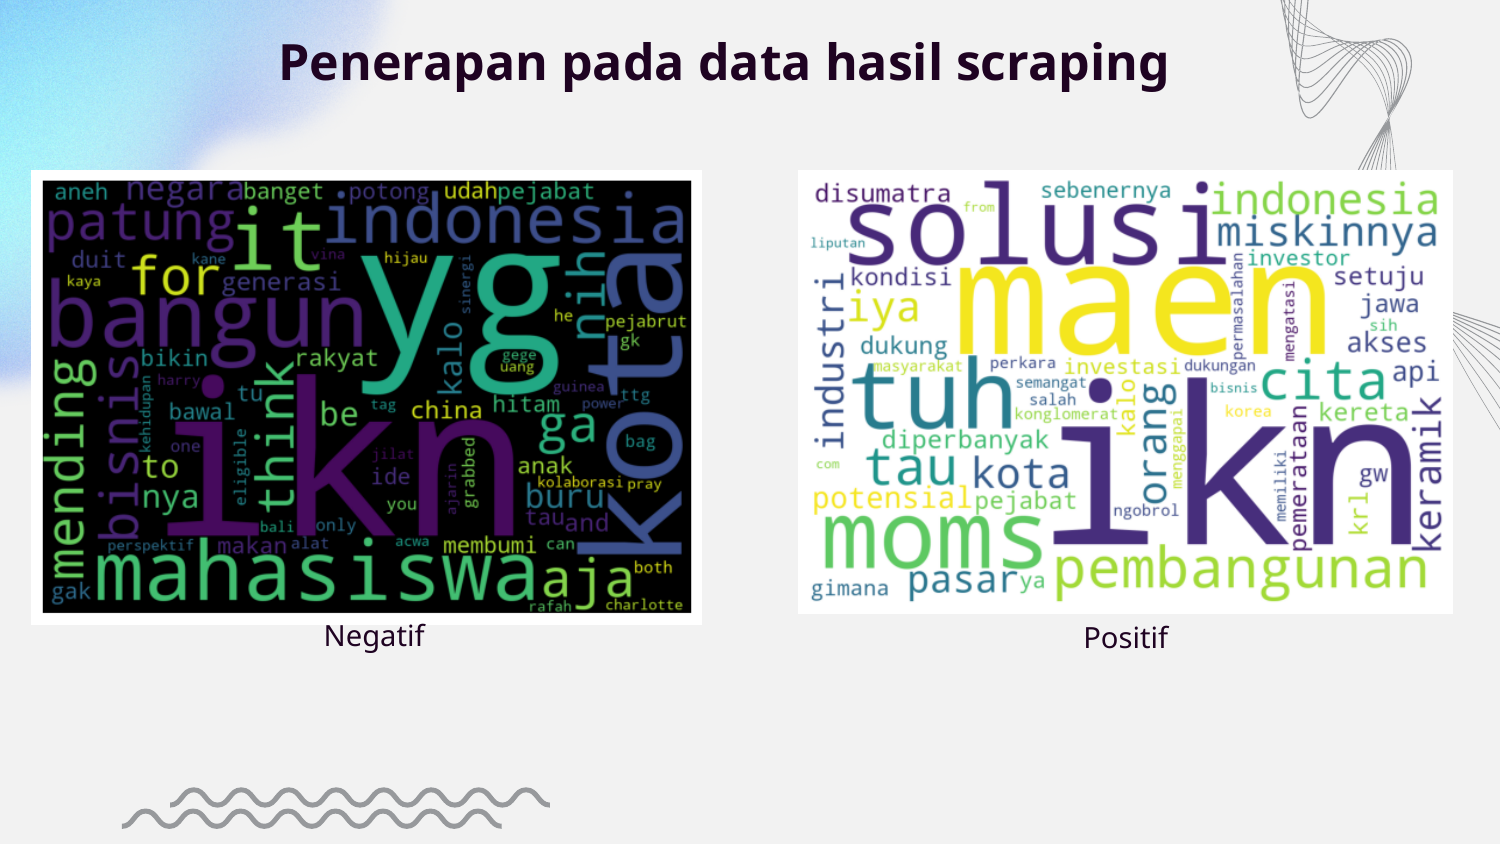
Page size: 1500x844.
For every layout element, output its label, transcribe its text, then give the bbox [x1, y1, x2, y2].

text_box Negatif [162, 633, 586, 668]
text_box Positif [914, 622, 1338, 669]
picture [0, 0, 702, 625]
title Penerapan pada data hasil scraping [235, 29, 1214, 106]
picture [798, 169, 1454, 614]
